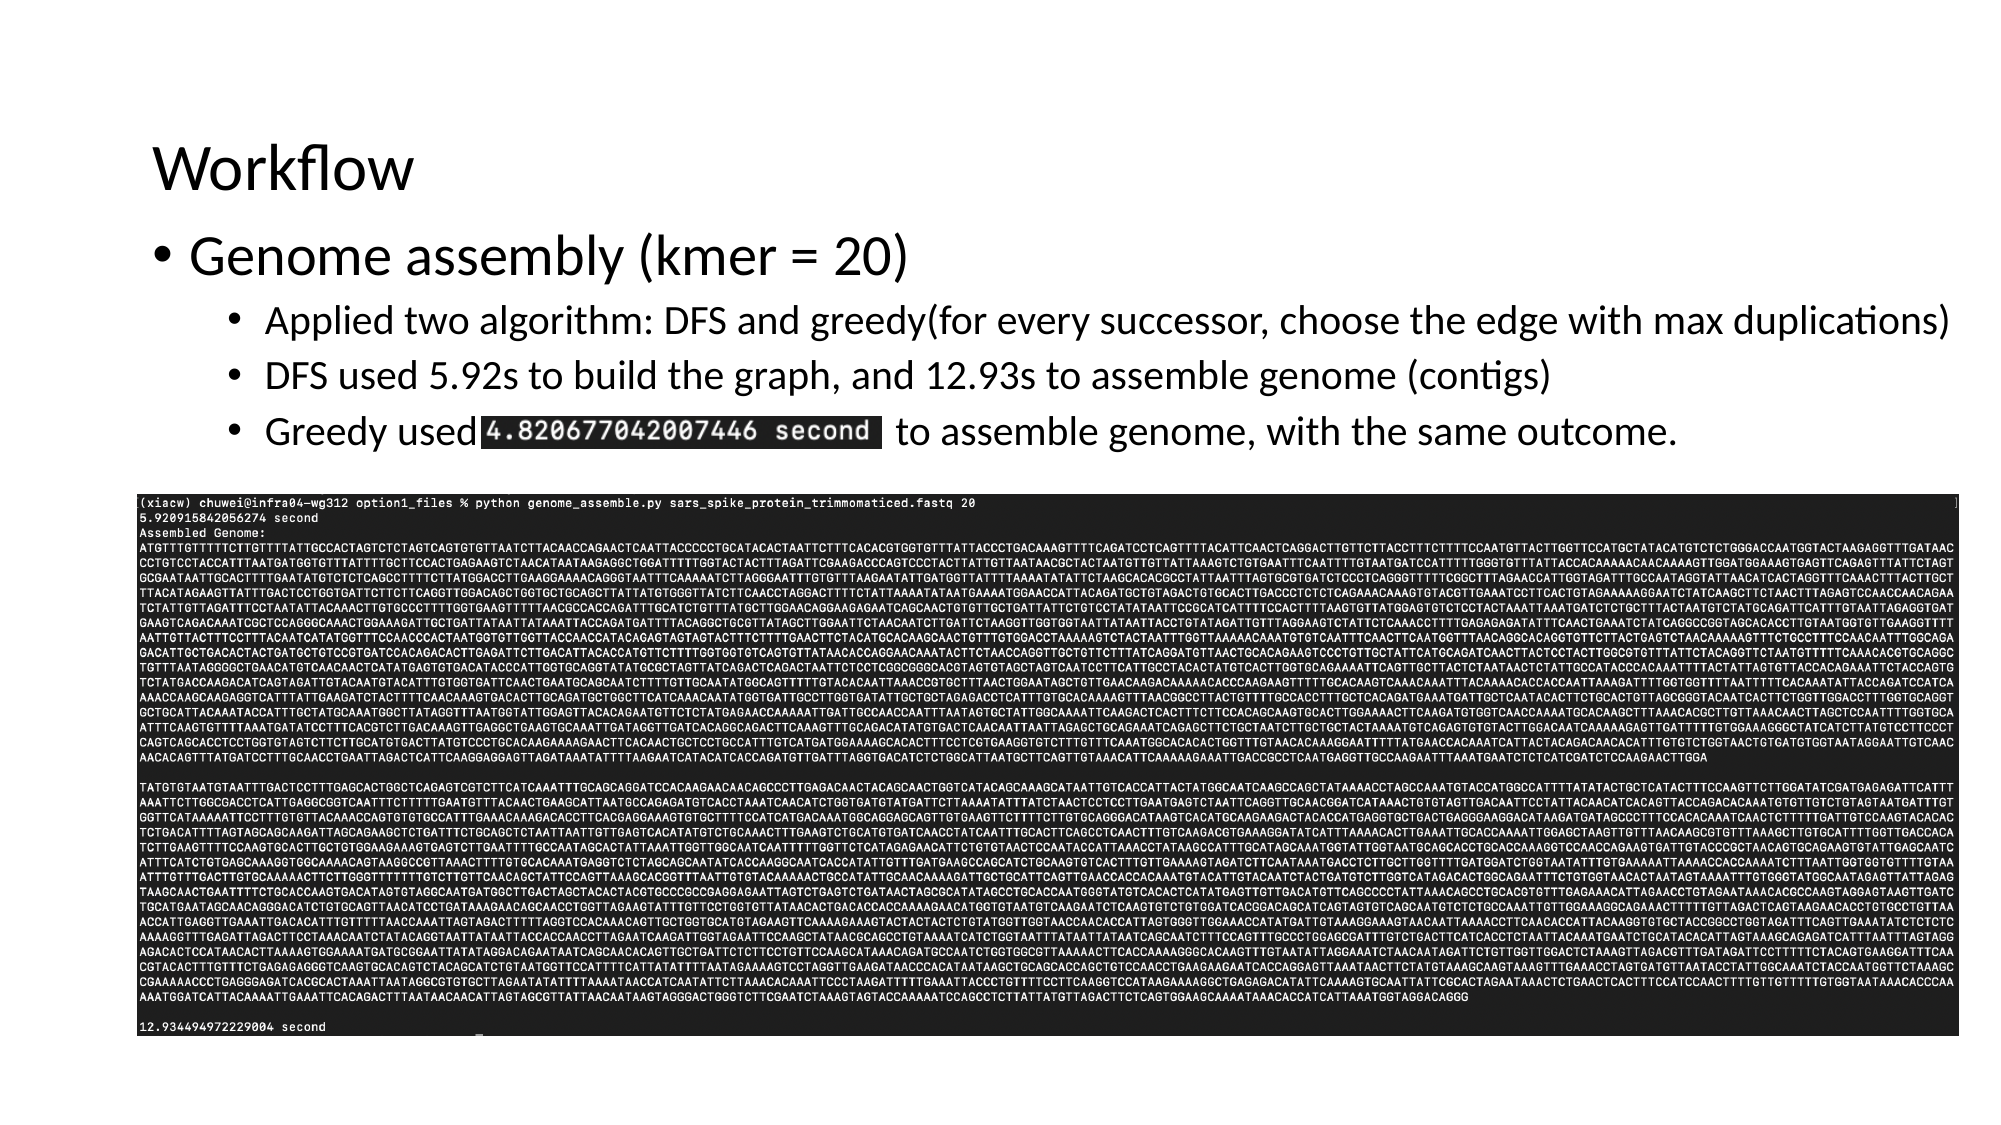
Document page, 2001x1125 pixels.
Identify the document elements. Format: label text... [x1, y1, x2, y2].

title Workflow [137, 59, 1863, 217]
picture [481, 416, 882, 449]
picture [137, 494, 1959, 1036]
list Genome assembly (kmer = 20) Applied two algorithm: DFS and greedy(for every successor, choose the edge with max duplications) DFS used 5.92s to build the graph, and 12.93s to assemble genome (contigs) Greedy used to assemble genome, with the same outcome. [137, 217, 2000, 983]
